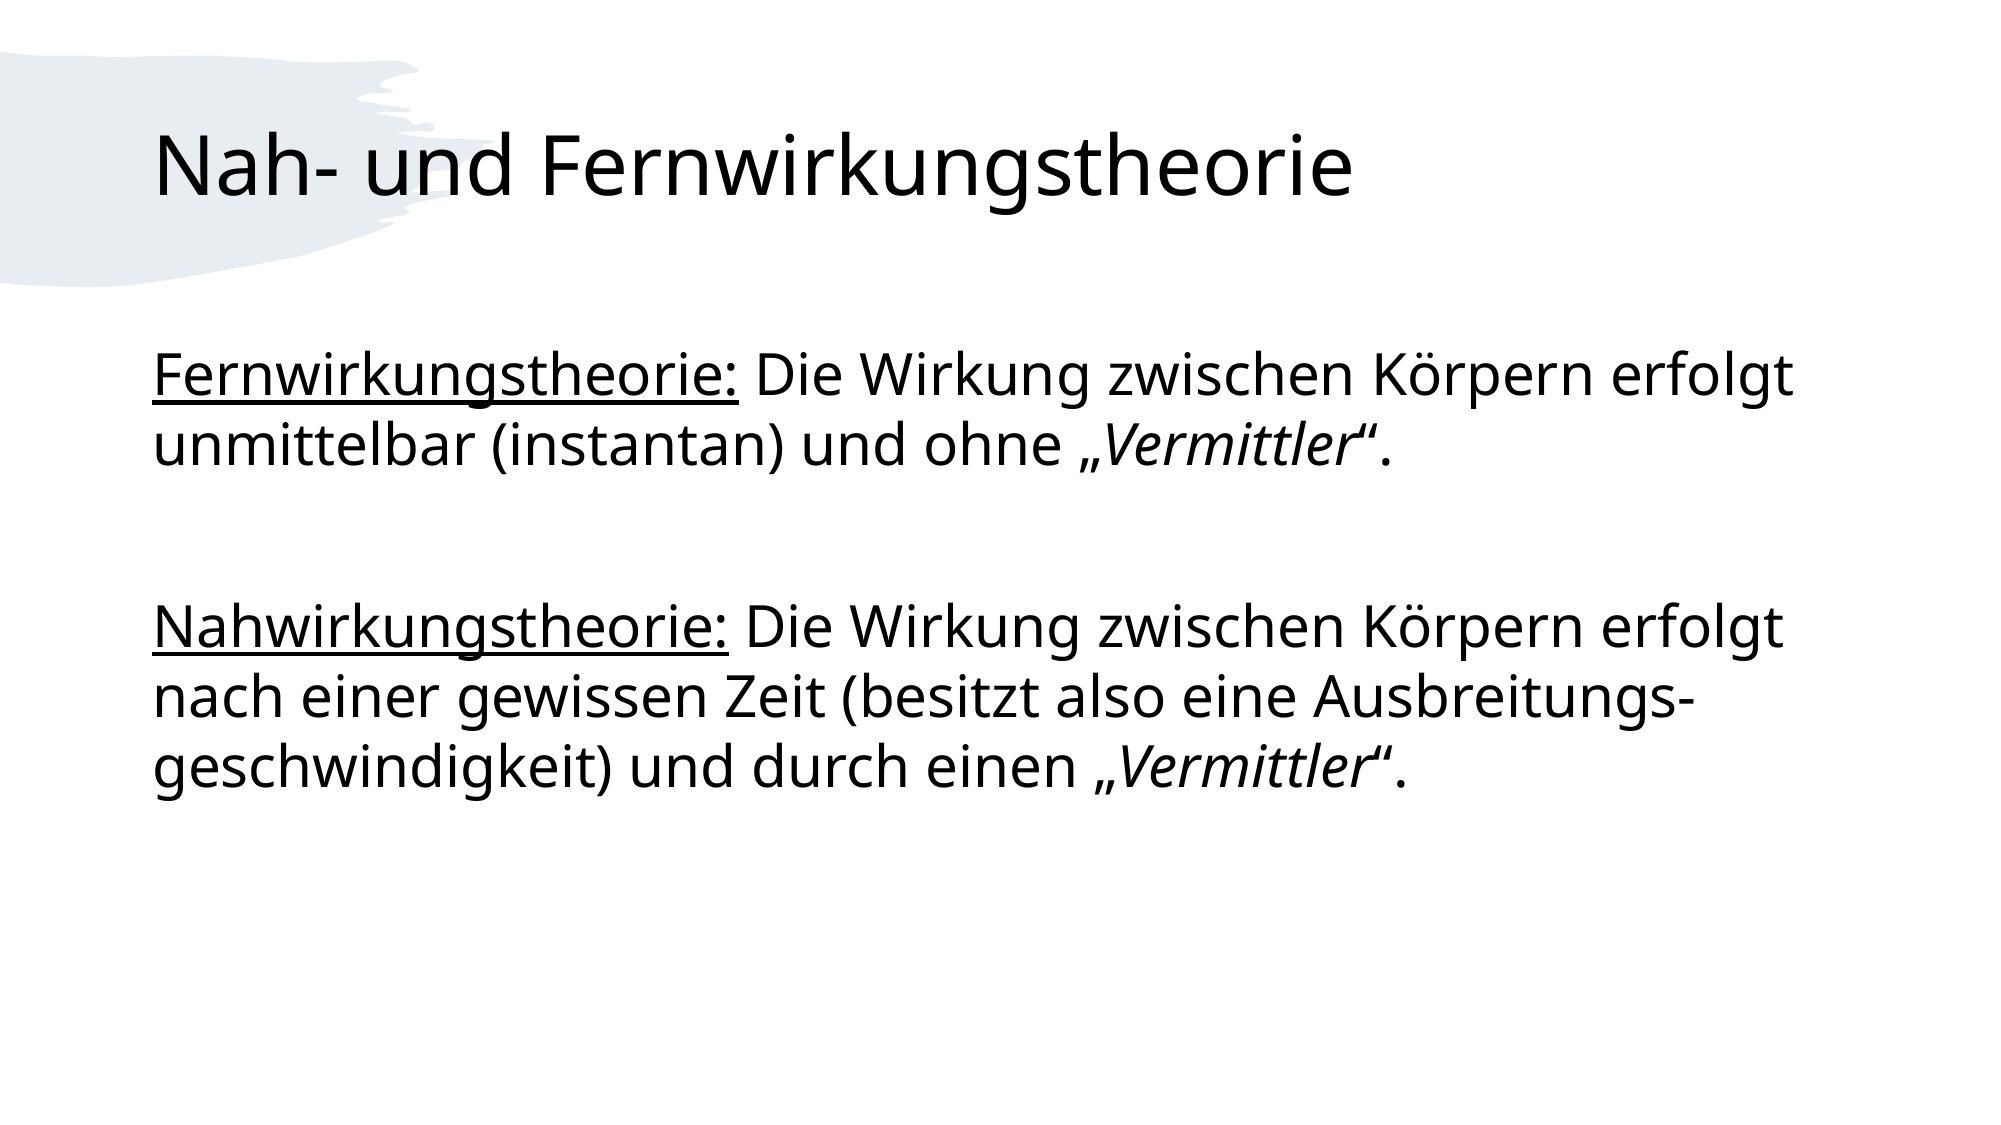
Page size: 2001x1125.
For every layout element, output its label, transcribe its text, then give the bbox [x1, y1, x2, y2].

title Nah- und Fernwirkungstheorie [137, 59, 1863, 278]
list Fernwirkungstheorie: Die Wirkung zwischen Körpern erfolgt unmittelbar (instantan) und ohne „Vermittler“. Nahwirkungstheorie: Die Wirkung zwischen Körpern erfolgt nach einer gewissen Zeit (besitzt also eine Ausbreitungs-geschwindigkeit) und durch einen „Vermittler“. [137, 329, 1898, 1013]
